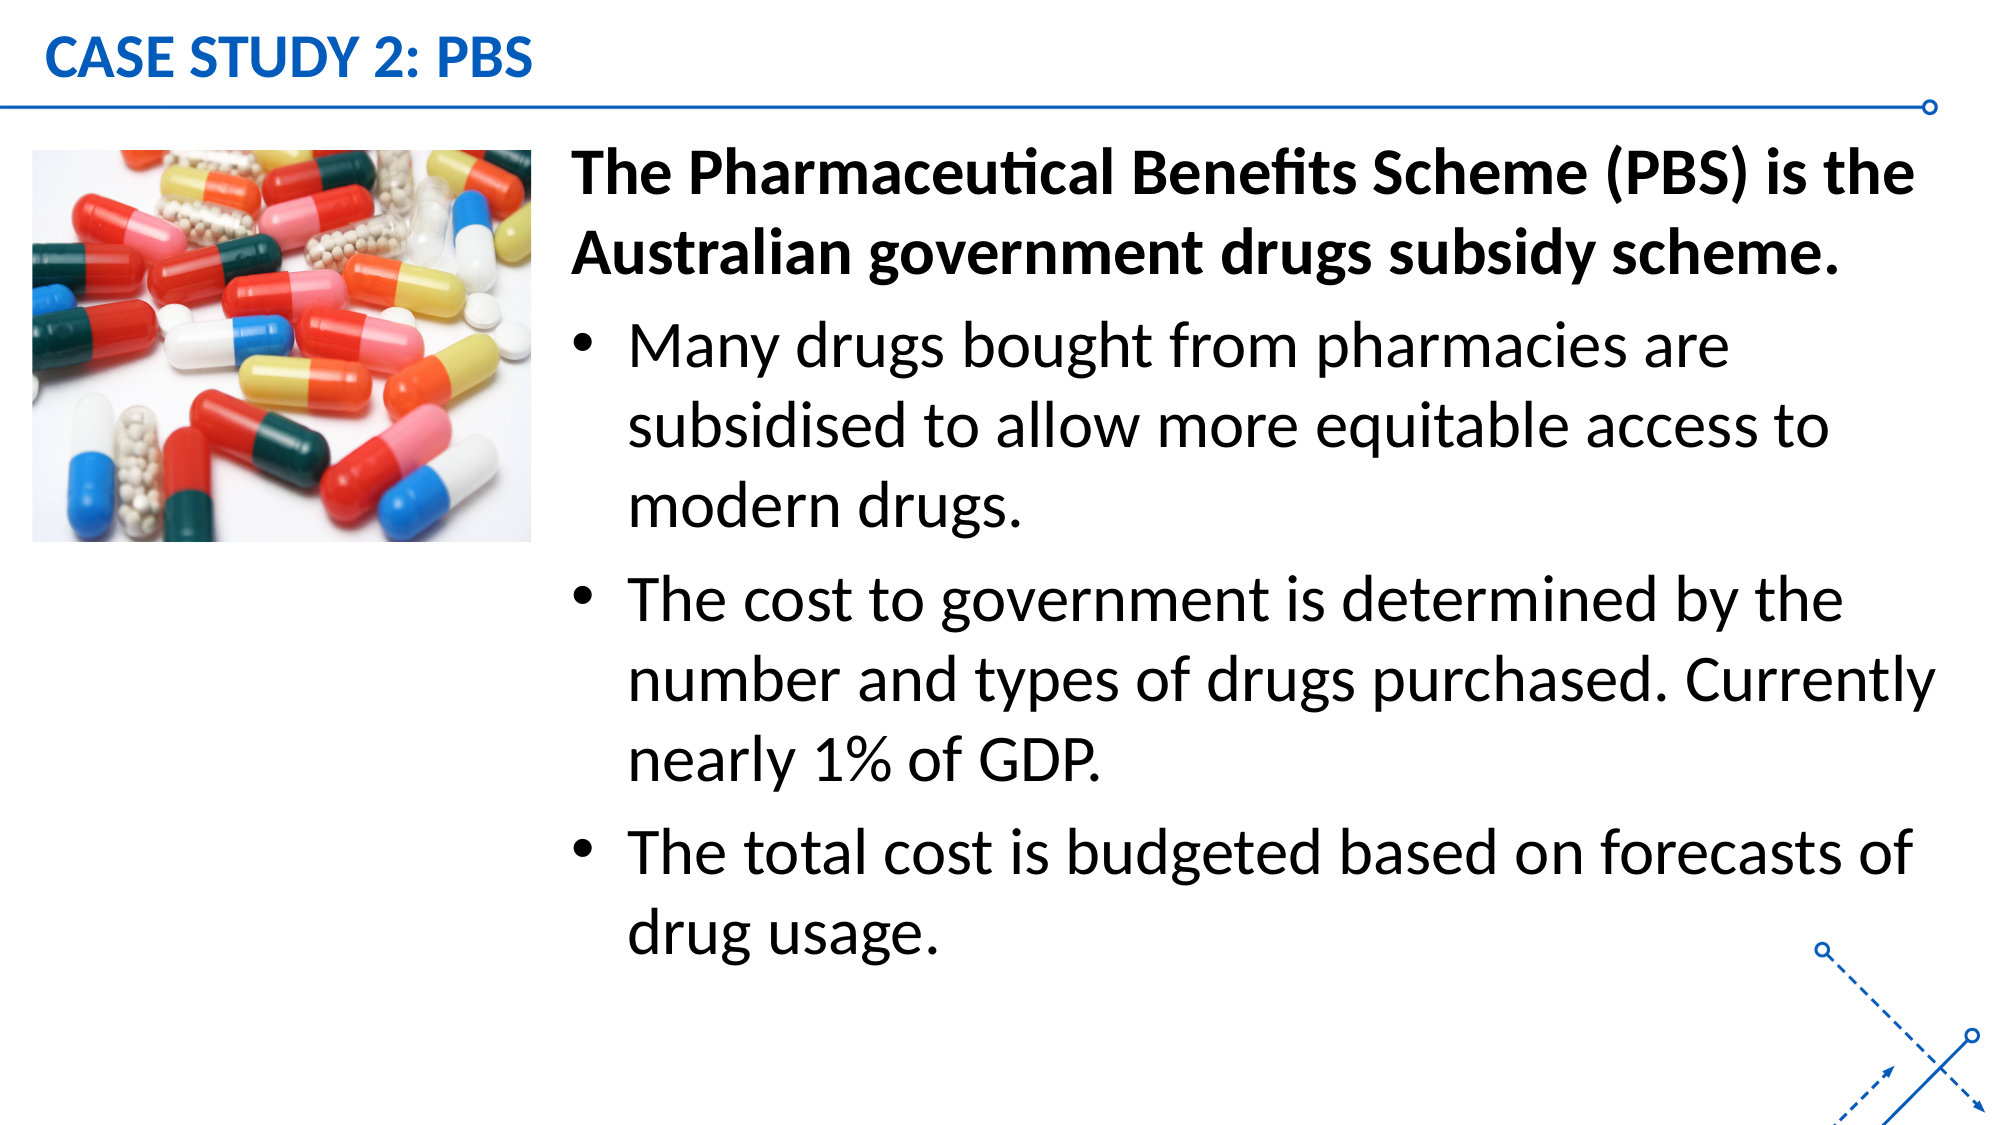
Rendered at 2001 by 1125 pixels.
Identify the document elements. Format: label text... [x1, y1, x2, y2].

picture [0, 0, 2001, 1125]
title CASE STUDY 2: PBS [30, 7, 1968, 98]
list The Pharmaceutical Benefits Scheme (PBS) is the Australian government drugs subsidy scheme. Many drugs bought from pharmacies are subsidised to allow more equitable access to modern drugs. The cost to government is determined by the number and types of drugs purchased. Currently nearly 1% of GDP. The total cost is budgeted based on forecasts of drug usage. [556, 120, 1968, 1069]
text_box [32, 150, 532, 542]
